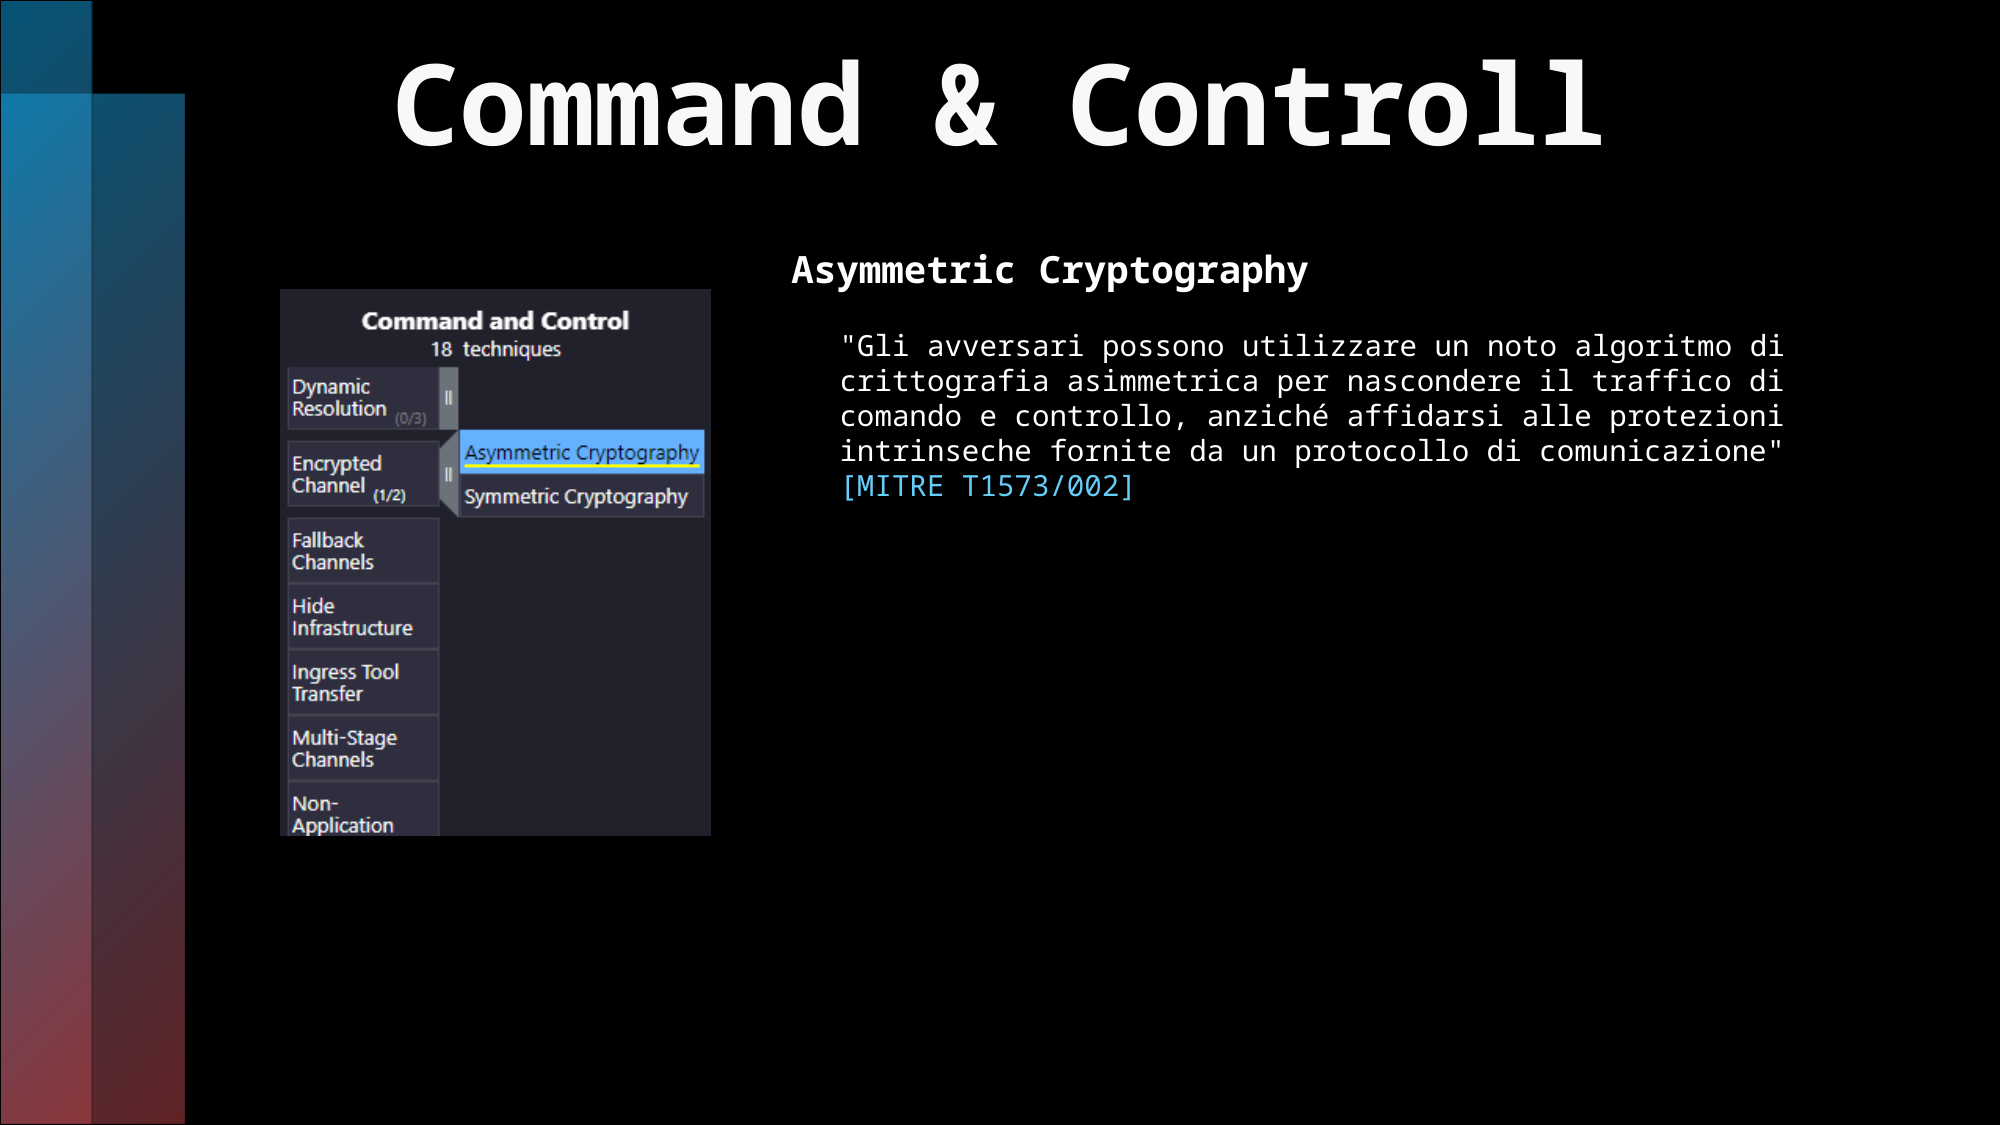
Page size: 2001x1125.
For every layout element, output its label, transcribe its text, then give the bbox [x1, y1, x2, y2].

picture [280, 289, 711, 836]
text_box "Gli avversari possono utilizzare un noto algoritmo di crittografia asimmetrica per nascondere il traffico di comando e controllo, anziché affidarsi alle protezioni intrinseche fornite da un protocollo di comunicazione" [MITRE T1573/002] [824, 319, 1830, 510]
text_box Asymmetric Cryptography [776, 238, 1496, 299]
text_box Command & Controll [377, 25, 1623, 176]
